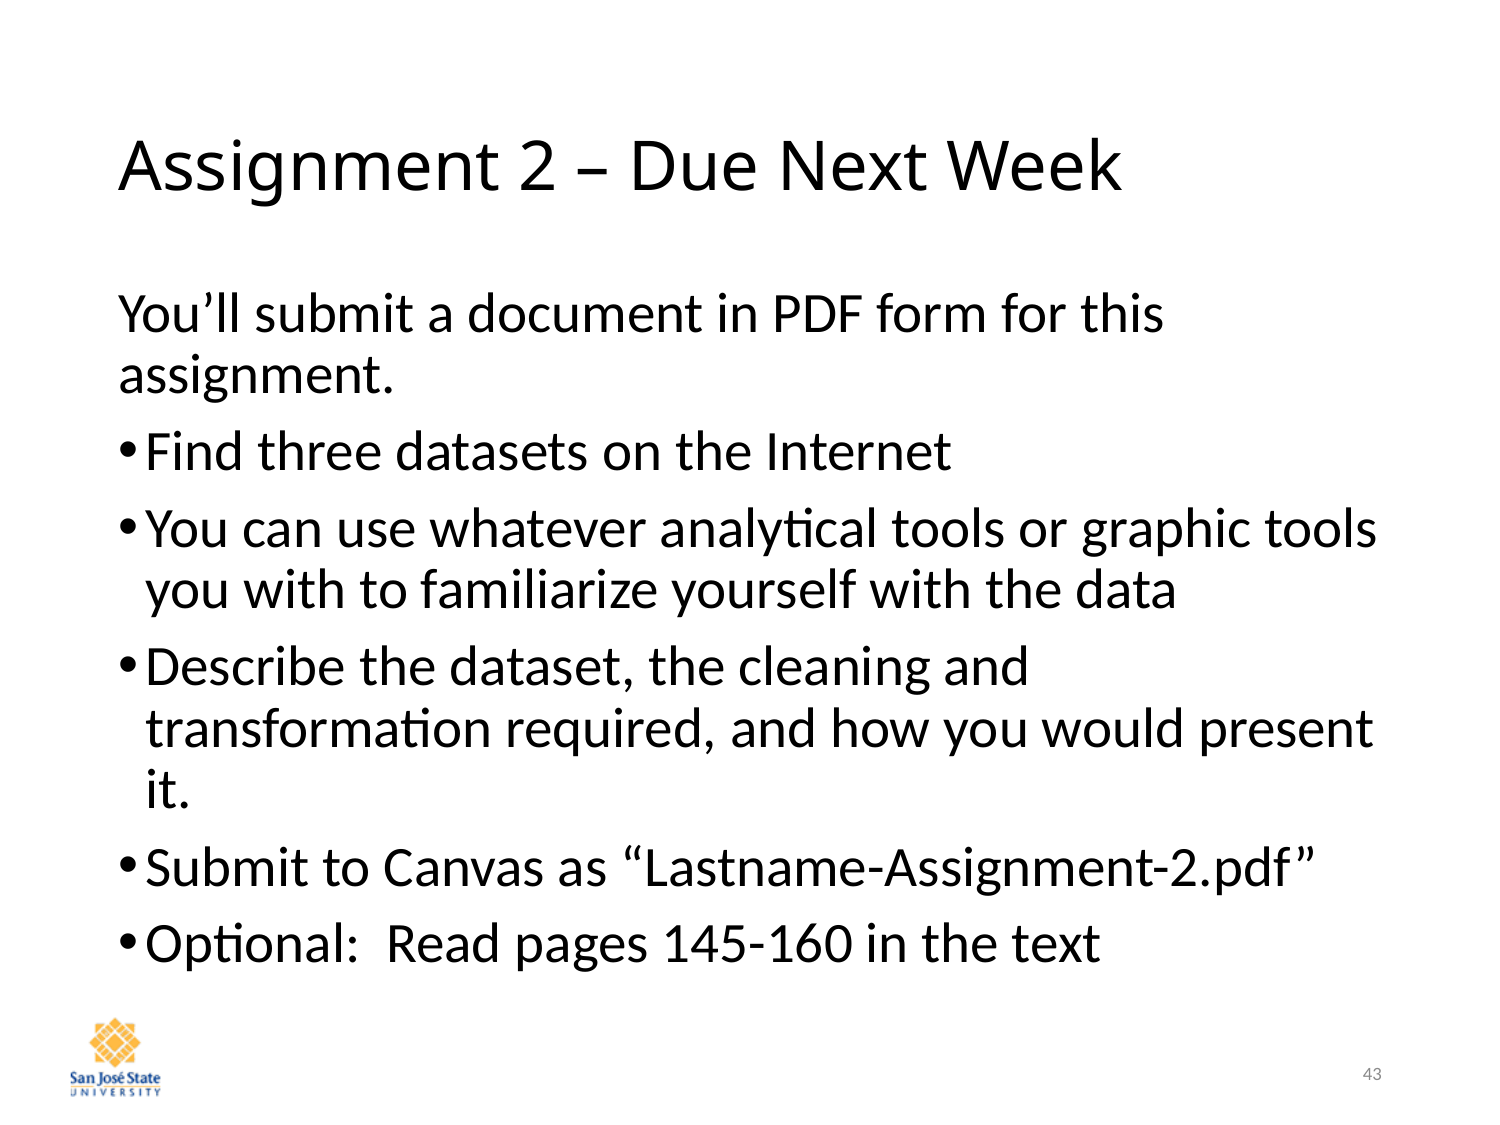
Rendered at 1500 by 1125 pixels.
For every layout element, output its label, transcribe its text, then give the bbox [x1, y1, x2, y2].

picture [60, 1012, 166, 1112]
slide_number 43 [1059, 1042, 1397, 1103]
title Assignment 2 – Due Next Week [103, 59, 1397, 275]
list You’ll submit a document in PDF form for this assignment. Find three datasets on the Internet You can use whatever analytical tools or graphic tools you with to familiarize yourself with the data Describe the dataset, the cleaning and transformation required, and how you would present it. Submit to Canvas as “Lastname-Assignment-2.pdf” Optional: Read pages 145-160 in the text [103, 275, 1397, 989]
